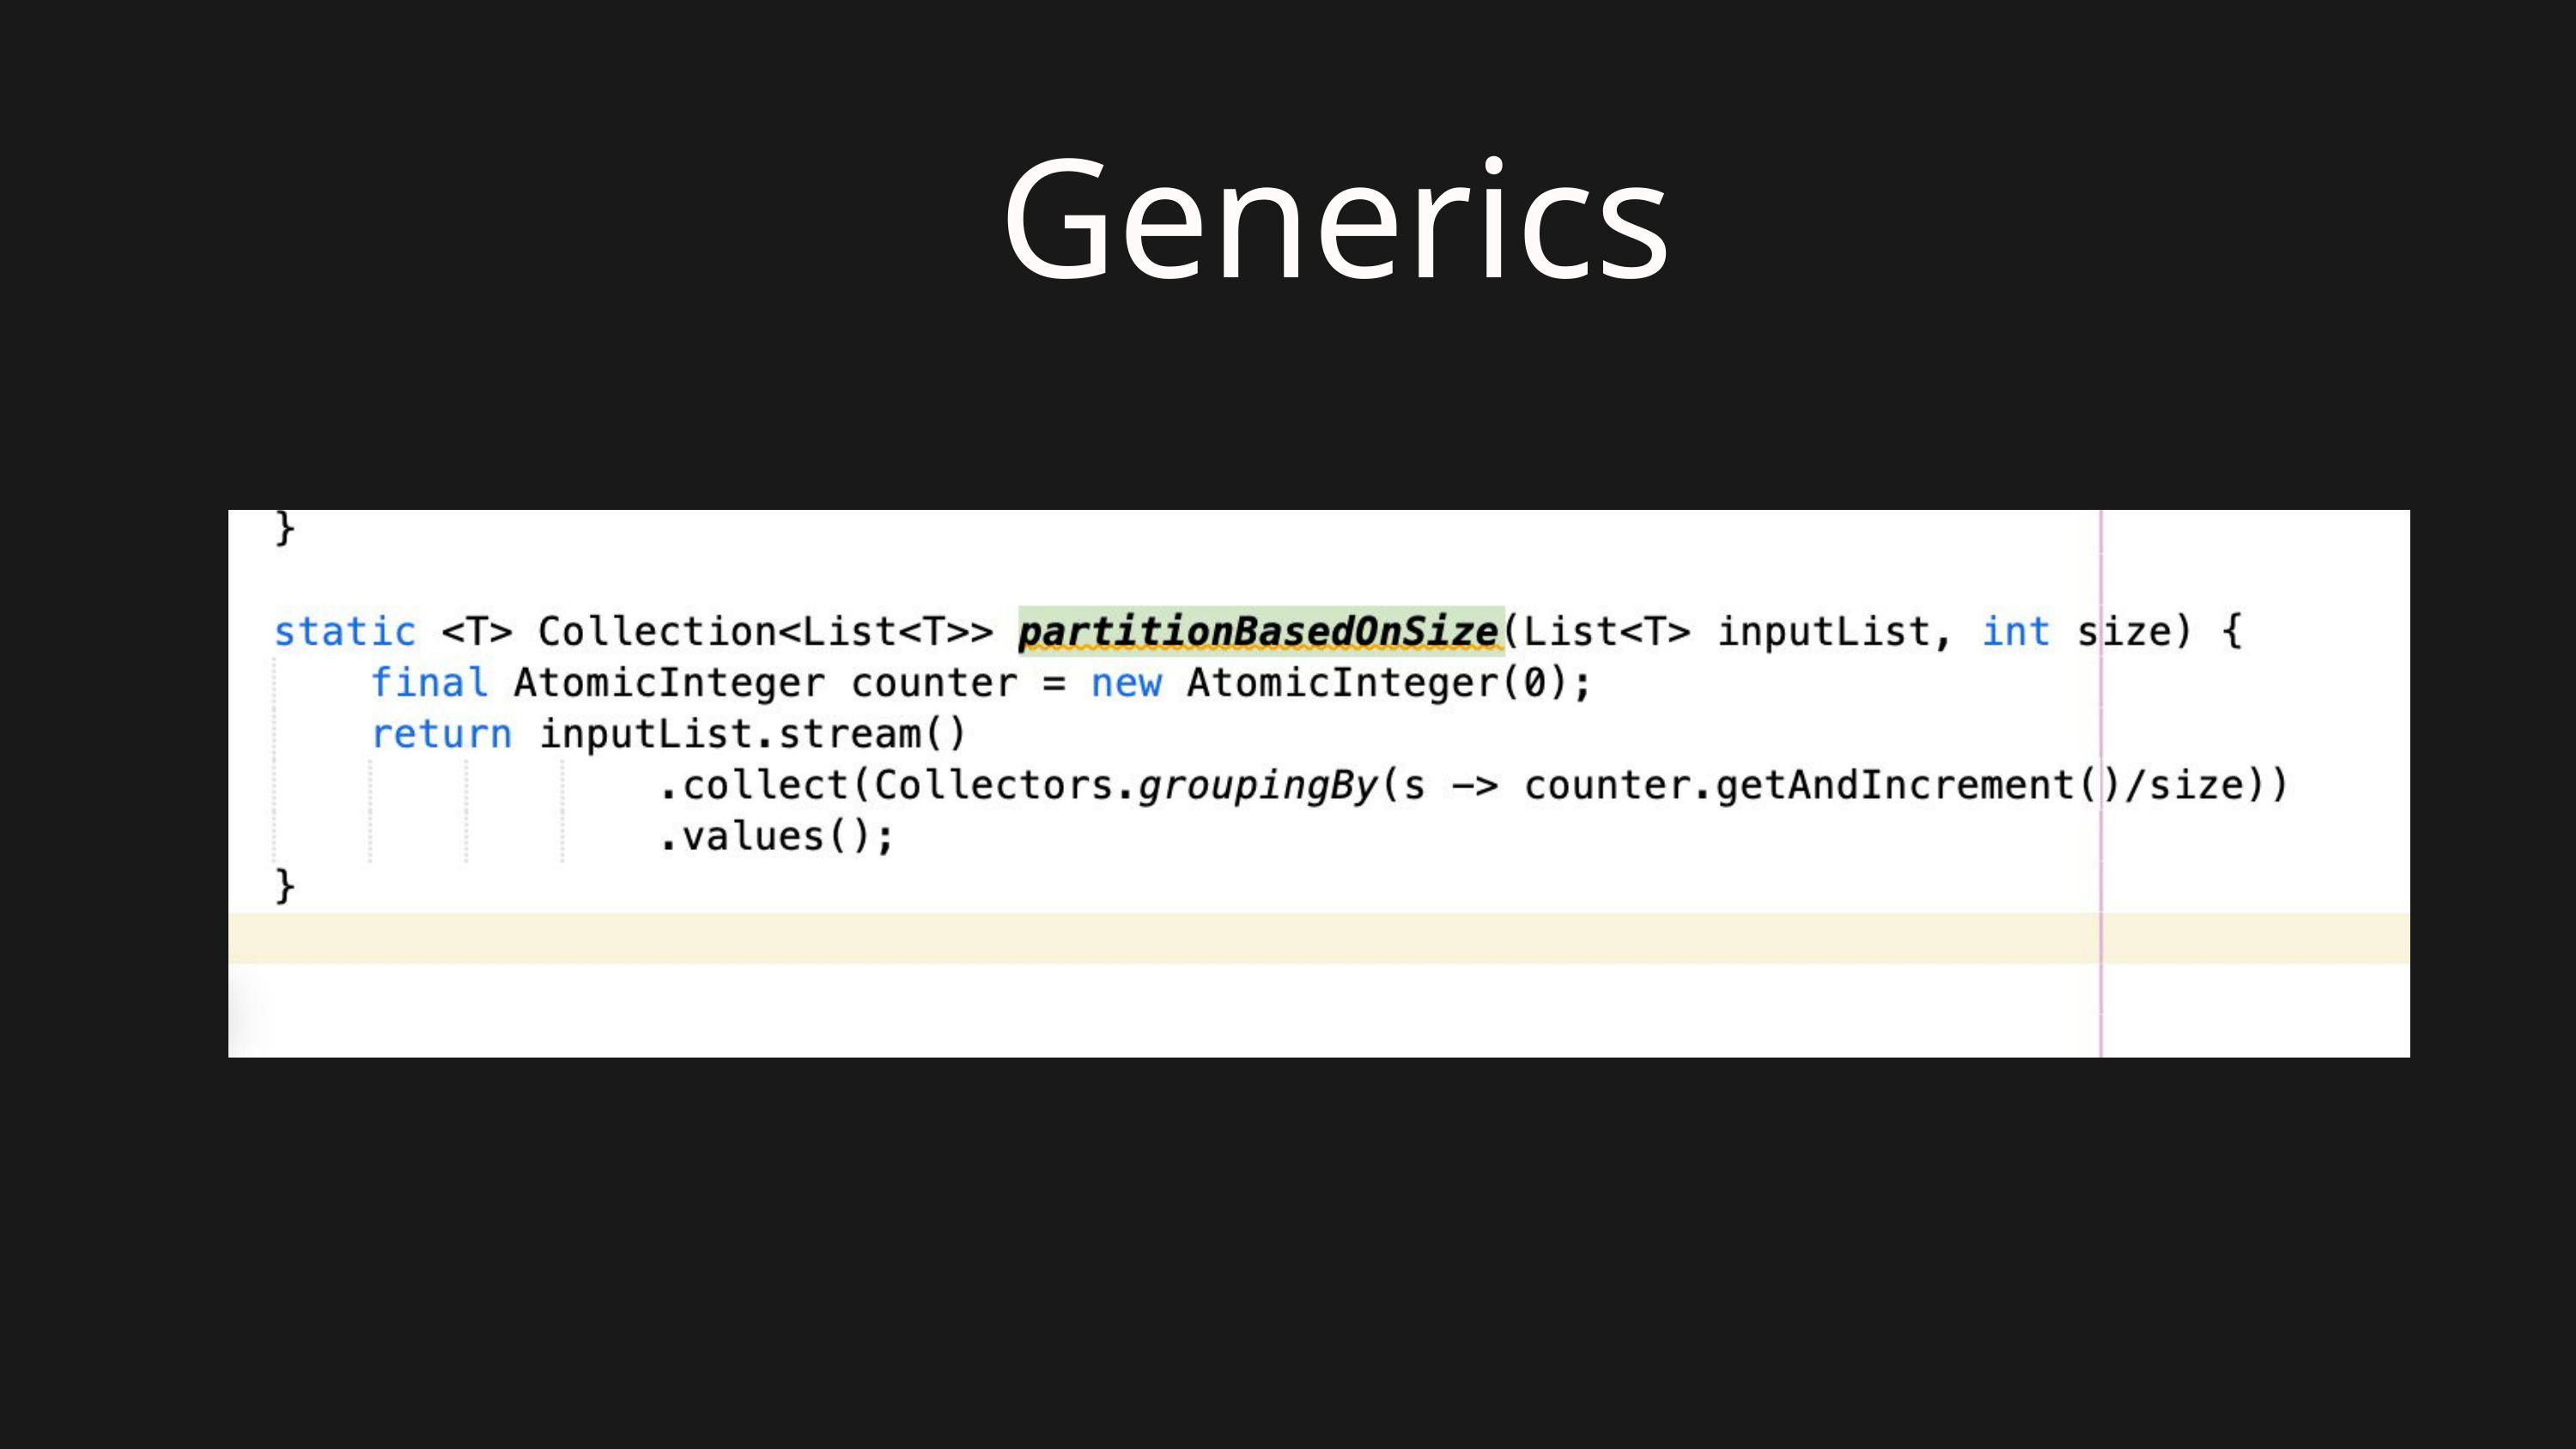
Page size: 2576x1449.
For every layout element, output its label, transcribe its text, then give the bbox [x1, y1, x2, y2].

text_box [228, 510, 2410, 1058]
text_box Generics [981, 80, 1692, 311]
